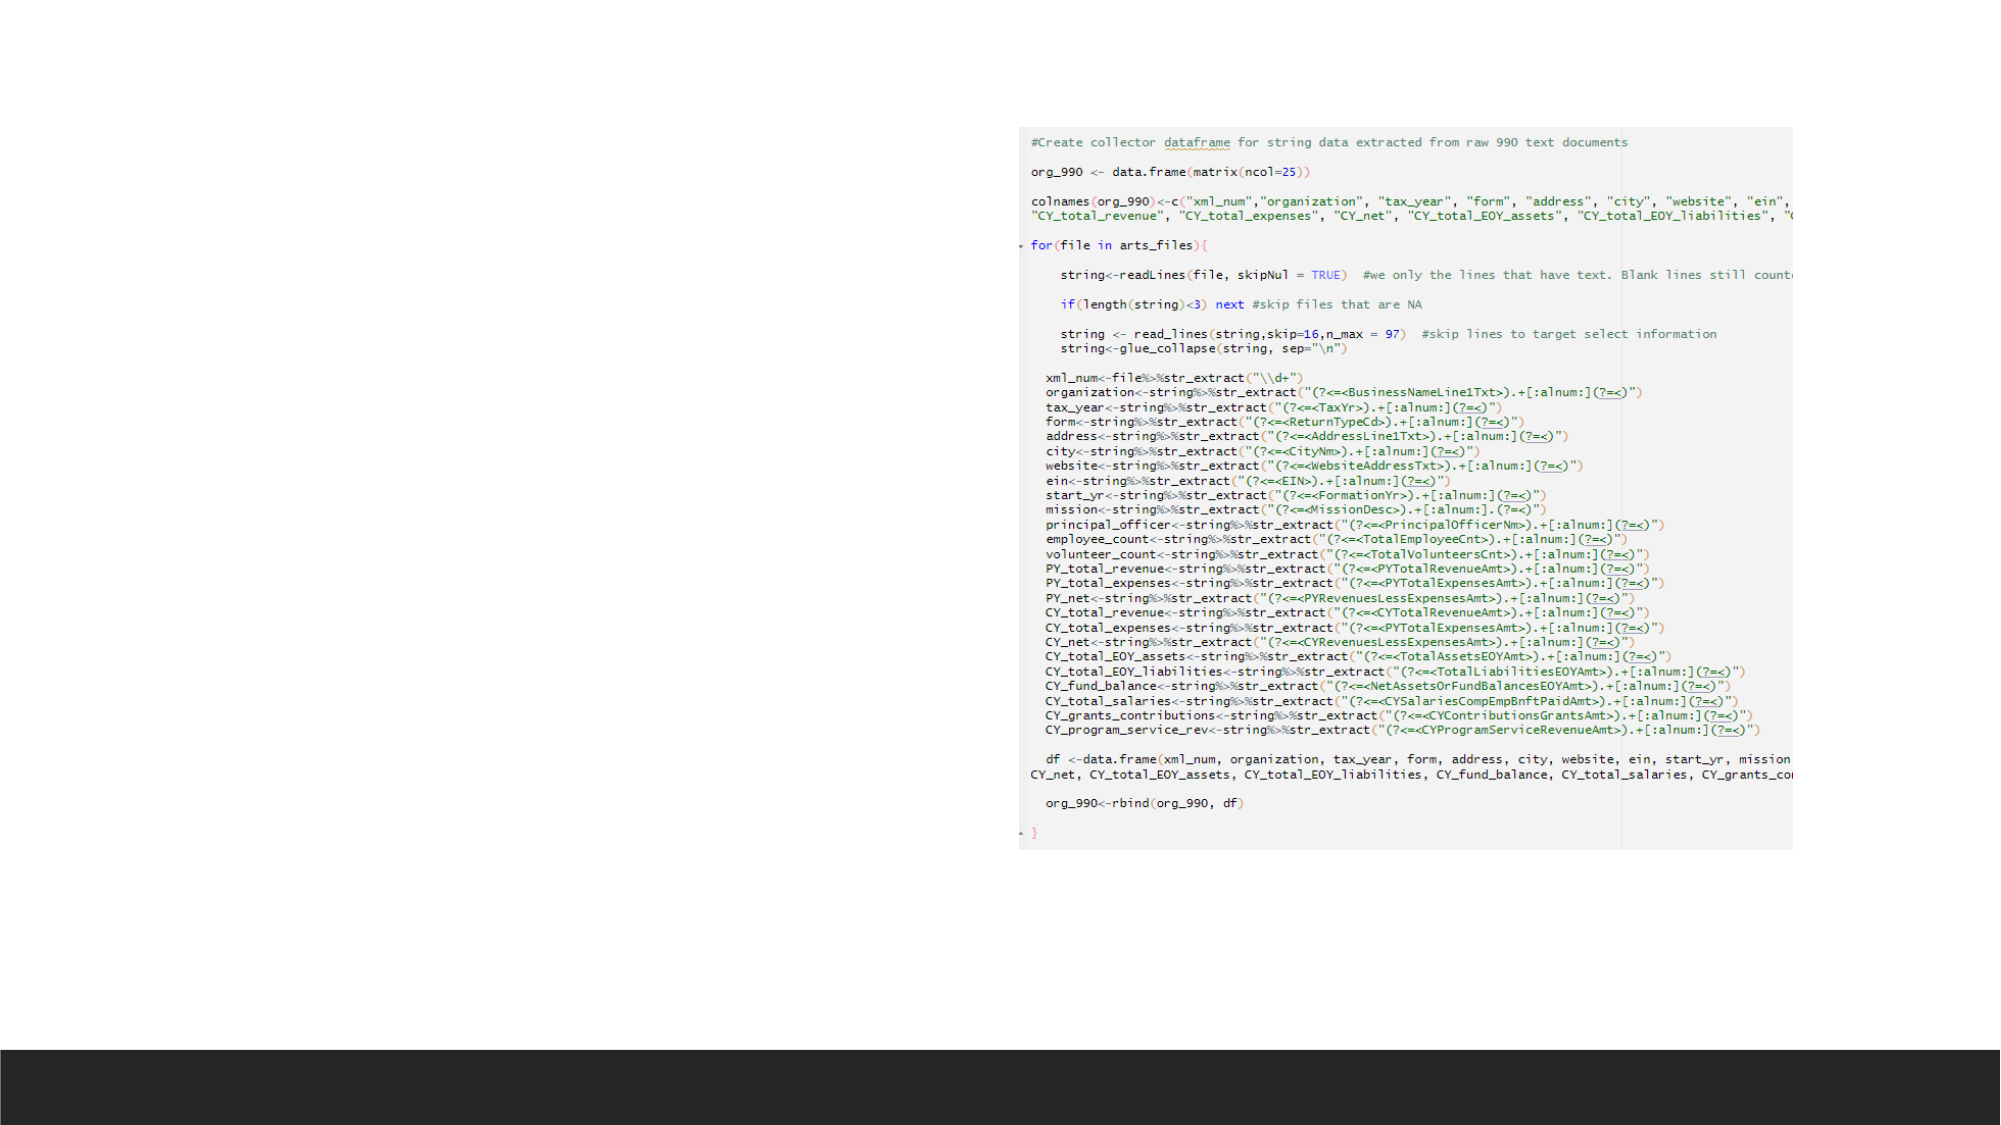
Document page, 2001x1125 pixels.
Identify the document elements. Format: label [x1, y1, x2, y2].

picture [1019, 126, 1793, 851]
